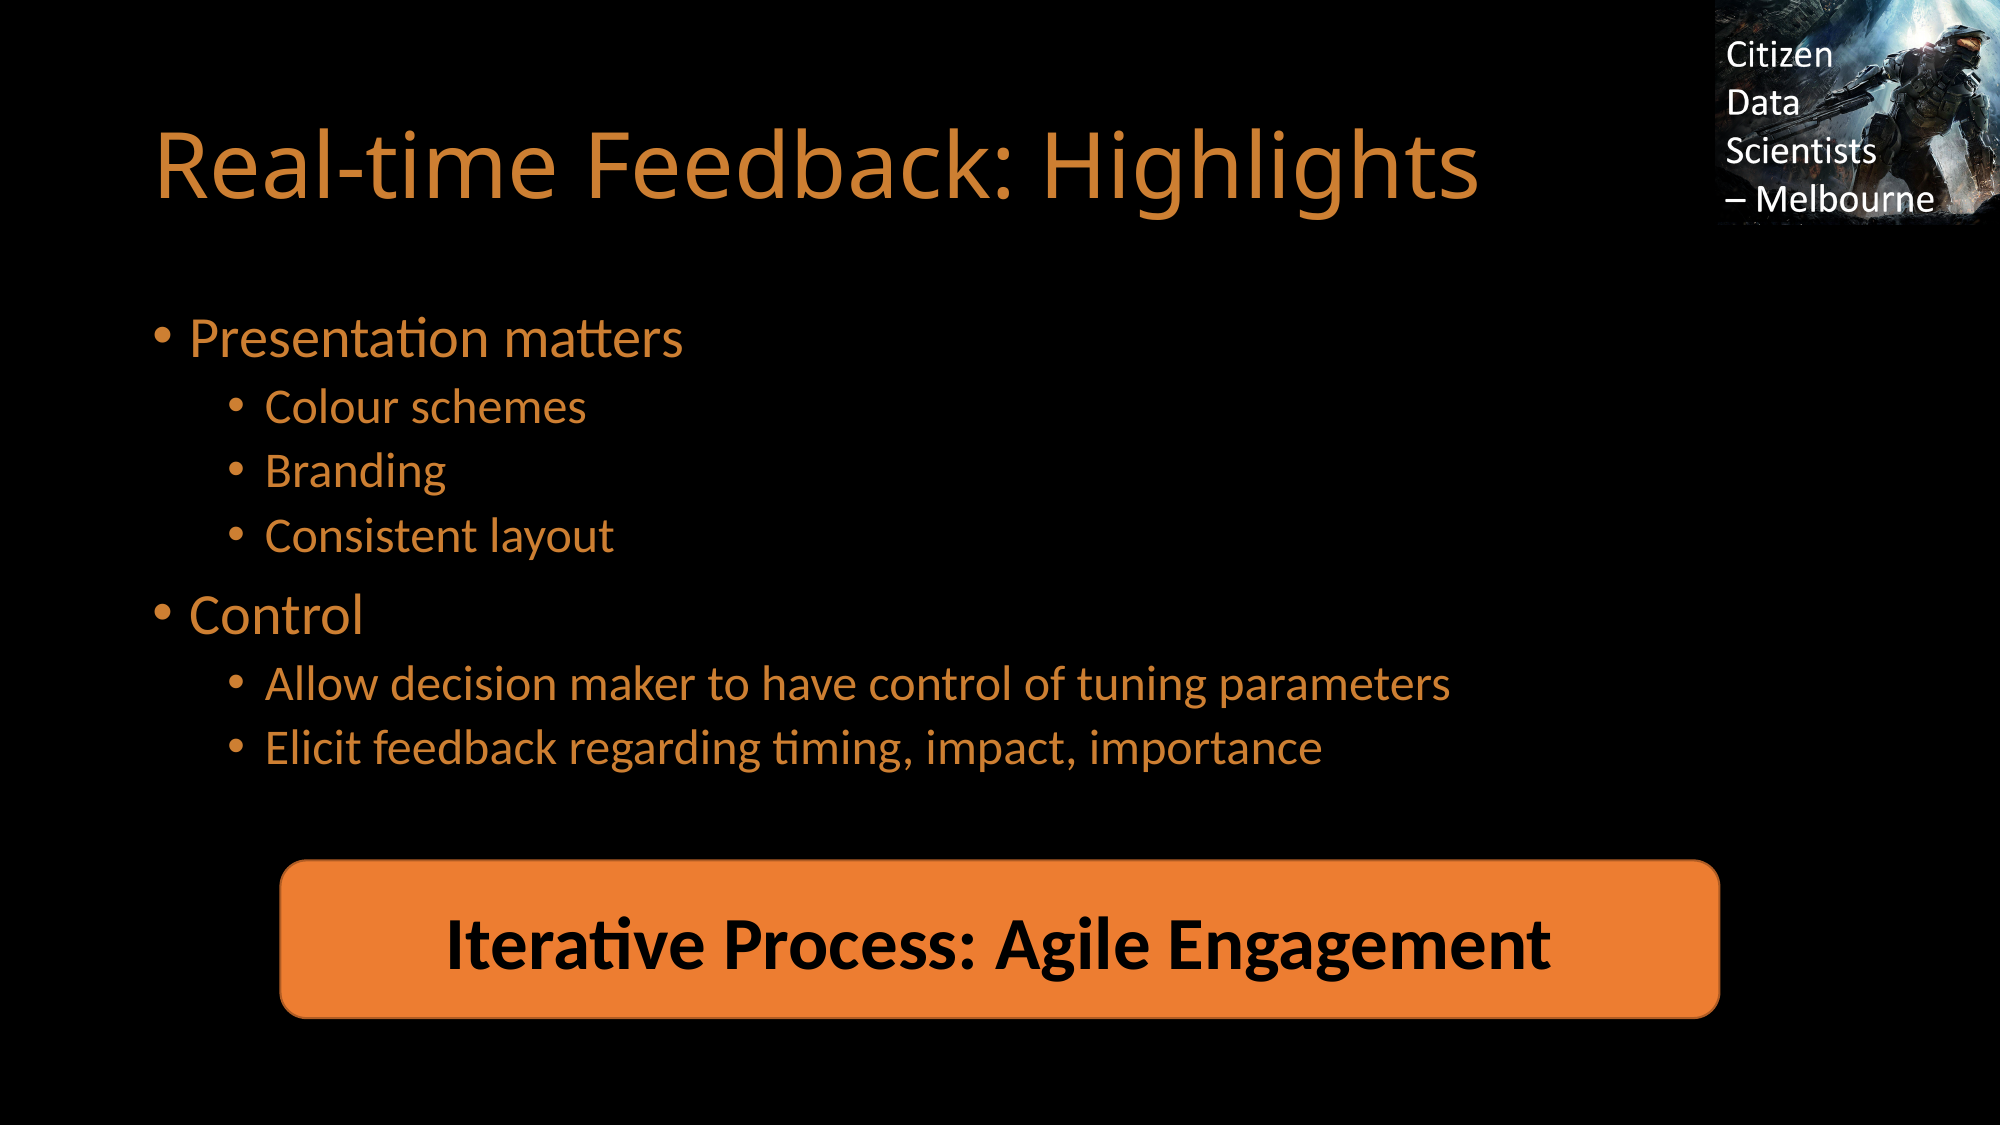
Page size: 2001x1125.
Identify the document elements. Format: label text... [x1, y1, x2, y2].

picture [1715, 0, 2000, 225]
text_box Iterative Process: Agile Engagement [279, 859, 1721, 1020]
title Real-time Feedback: Highlights [137, 59, 1863, 278]
list Presentation matters Colour schemes Branding Consistent layout Control Allow decision maker to have control of tuning parameters Elicit feedback regarding timing, impact, importance [137, 299, 1863, 1014]
